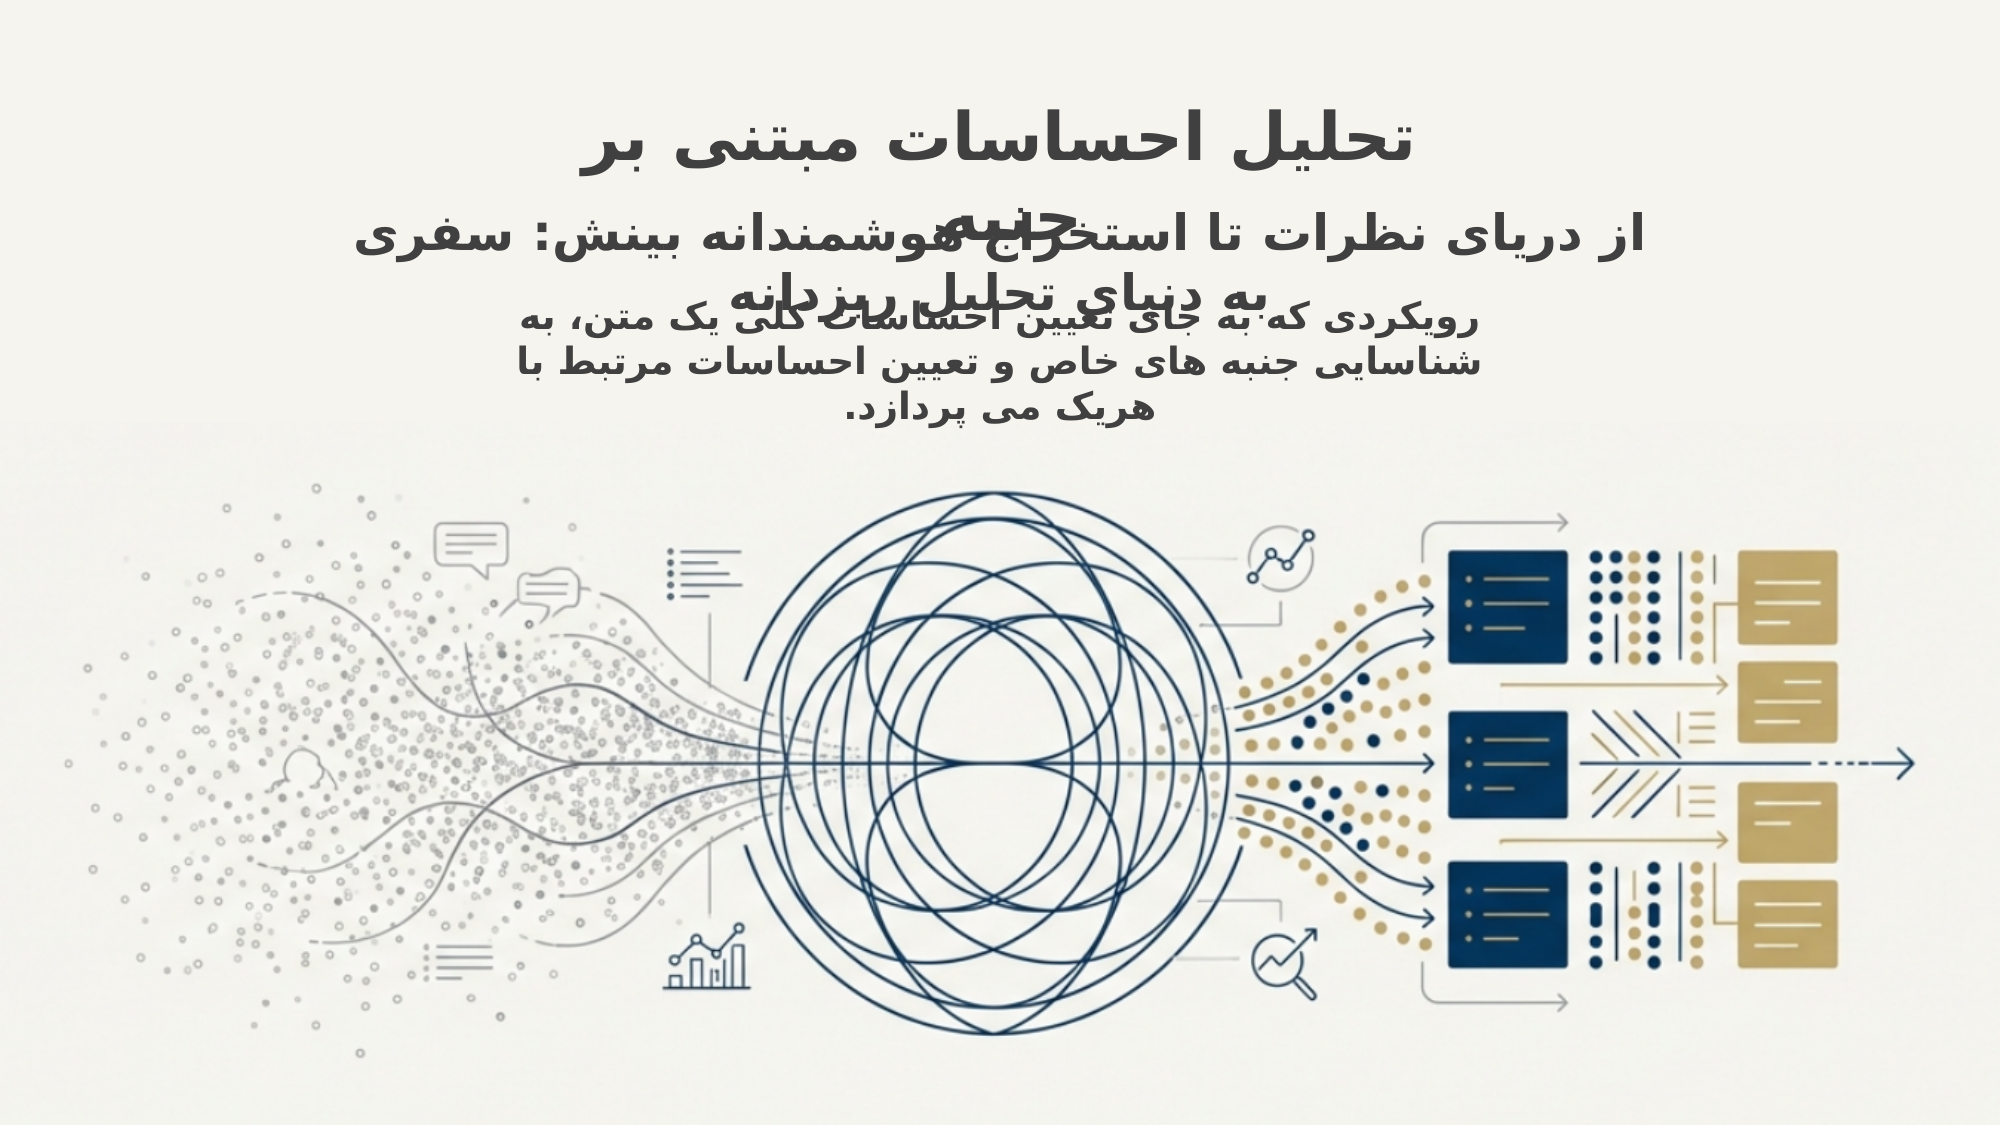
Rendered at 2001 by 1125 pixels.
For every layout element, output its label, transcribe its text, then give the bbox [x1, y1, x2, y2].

text_box از دریای نظرات تا استخراج هوشمندانه بینش: سفری به دنیای تحلیل ریزدانه [323, 193, 1677, 328]
text_box رویکردی که به جای تعیین احساسات کلی یک متن، به شناسایی جنبه های خاص و تعیین احساسات مرتبط با هریک می پردازد. [445, 284, 1554, 421]
text_box تحلیل احساسات مبتنی بر جنبه [500, 86, 1500, 193]
picture [0, 421, 2000, 1125]
